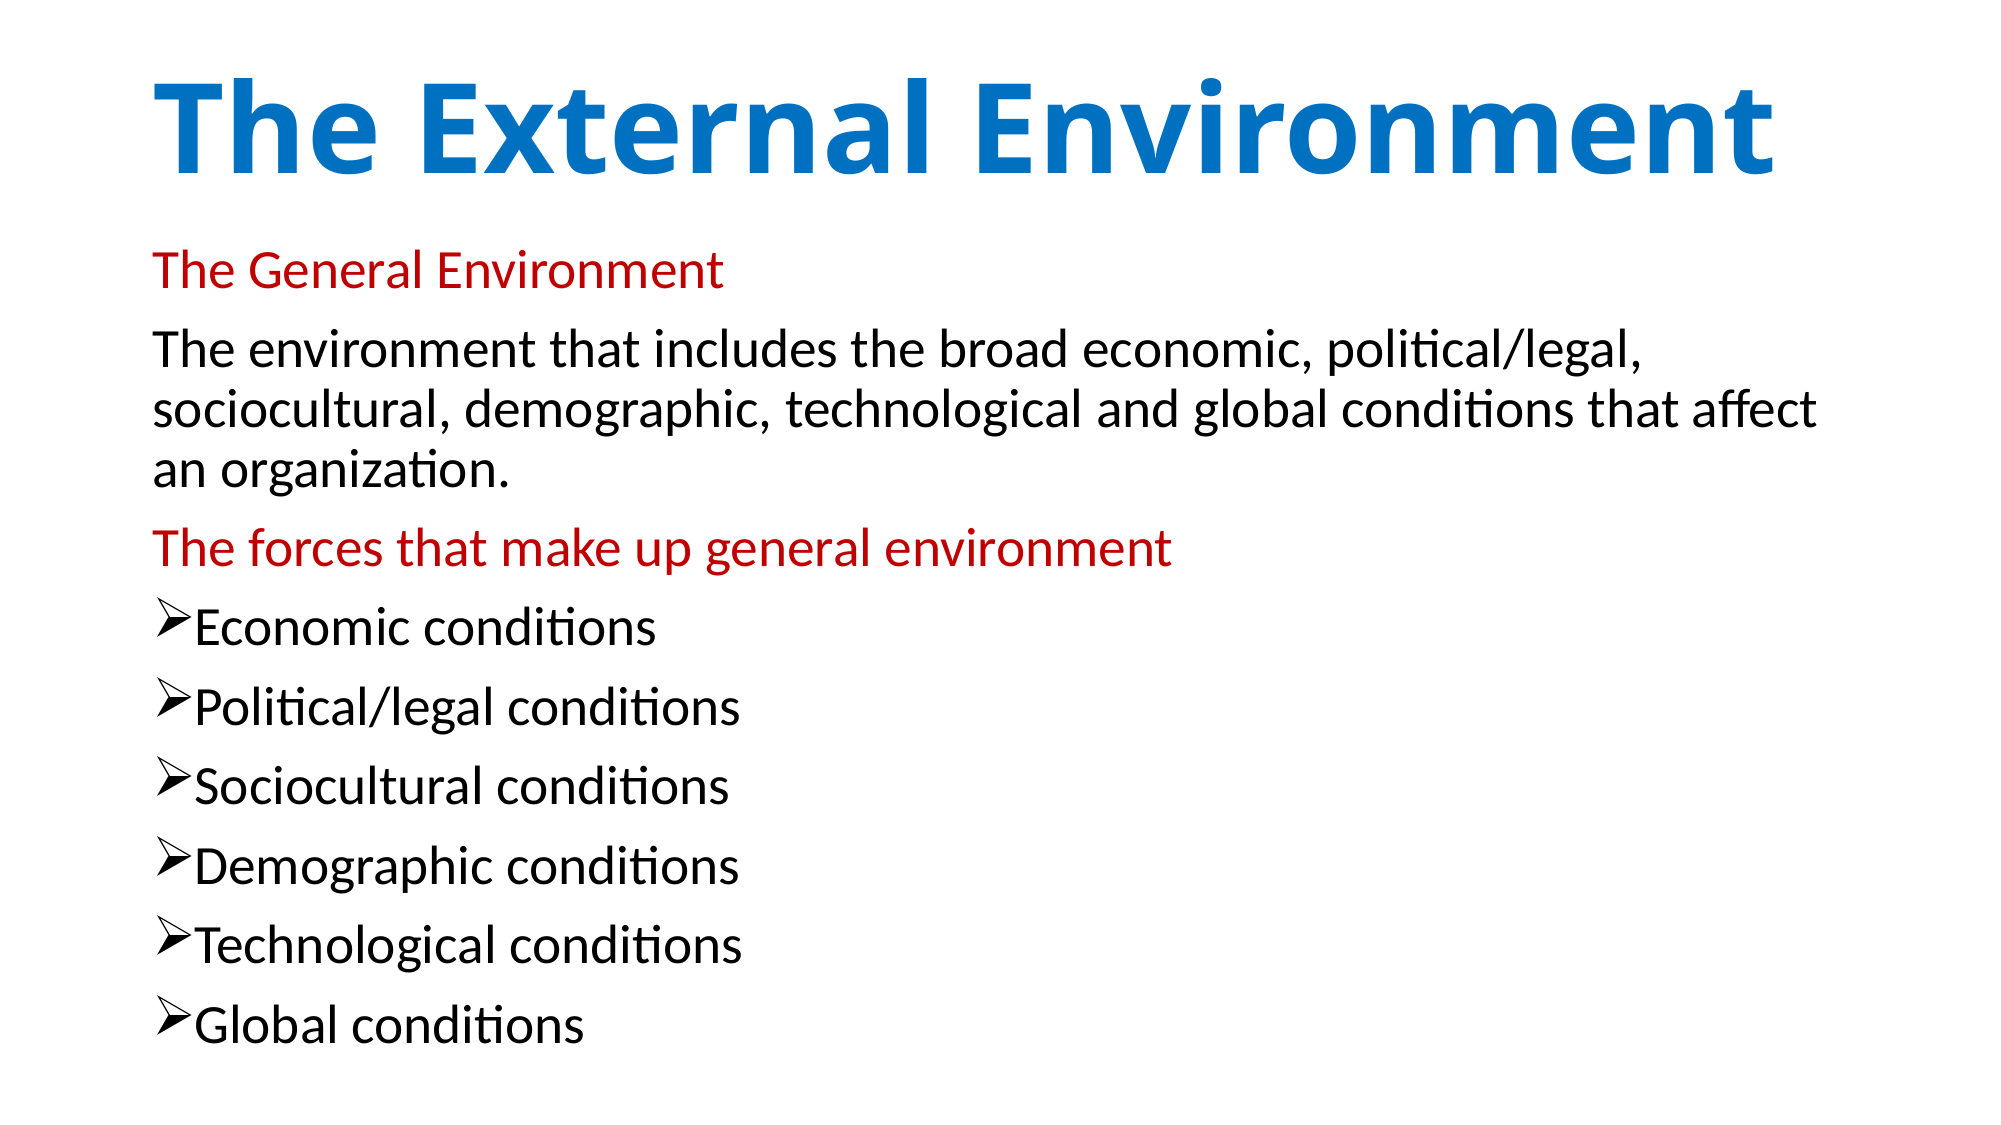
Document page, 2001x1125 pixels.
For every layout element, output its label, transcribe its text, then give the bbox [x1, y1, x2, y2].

list The General Environment The environment that includes the broad economic, political/legal, sociocultural, demographic, technological and global conditions that affect an organization. The forces that make up general environment Economic conditions Political/legal conditions Sociocultural conditions Demographic conditions Technological conditions Global conditions [137, 233, 1863, 1066]
title The External Environment [137, 24, 1863, 233]
